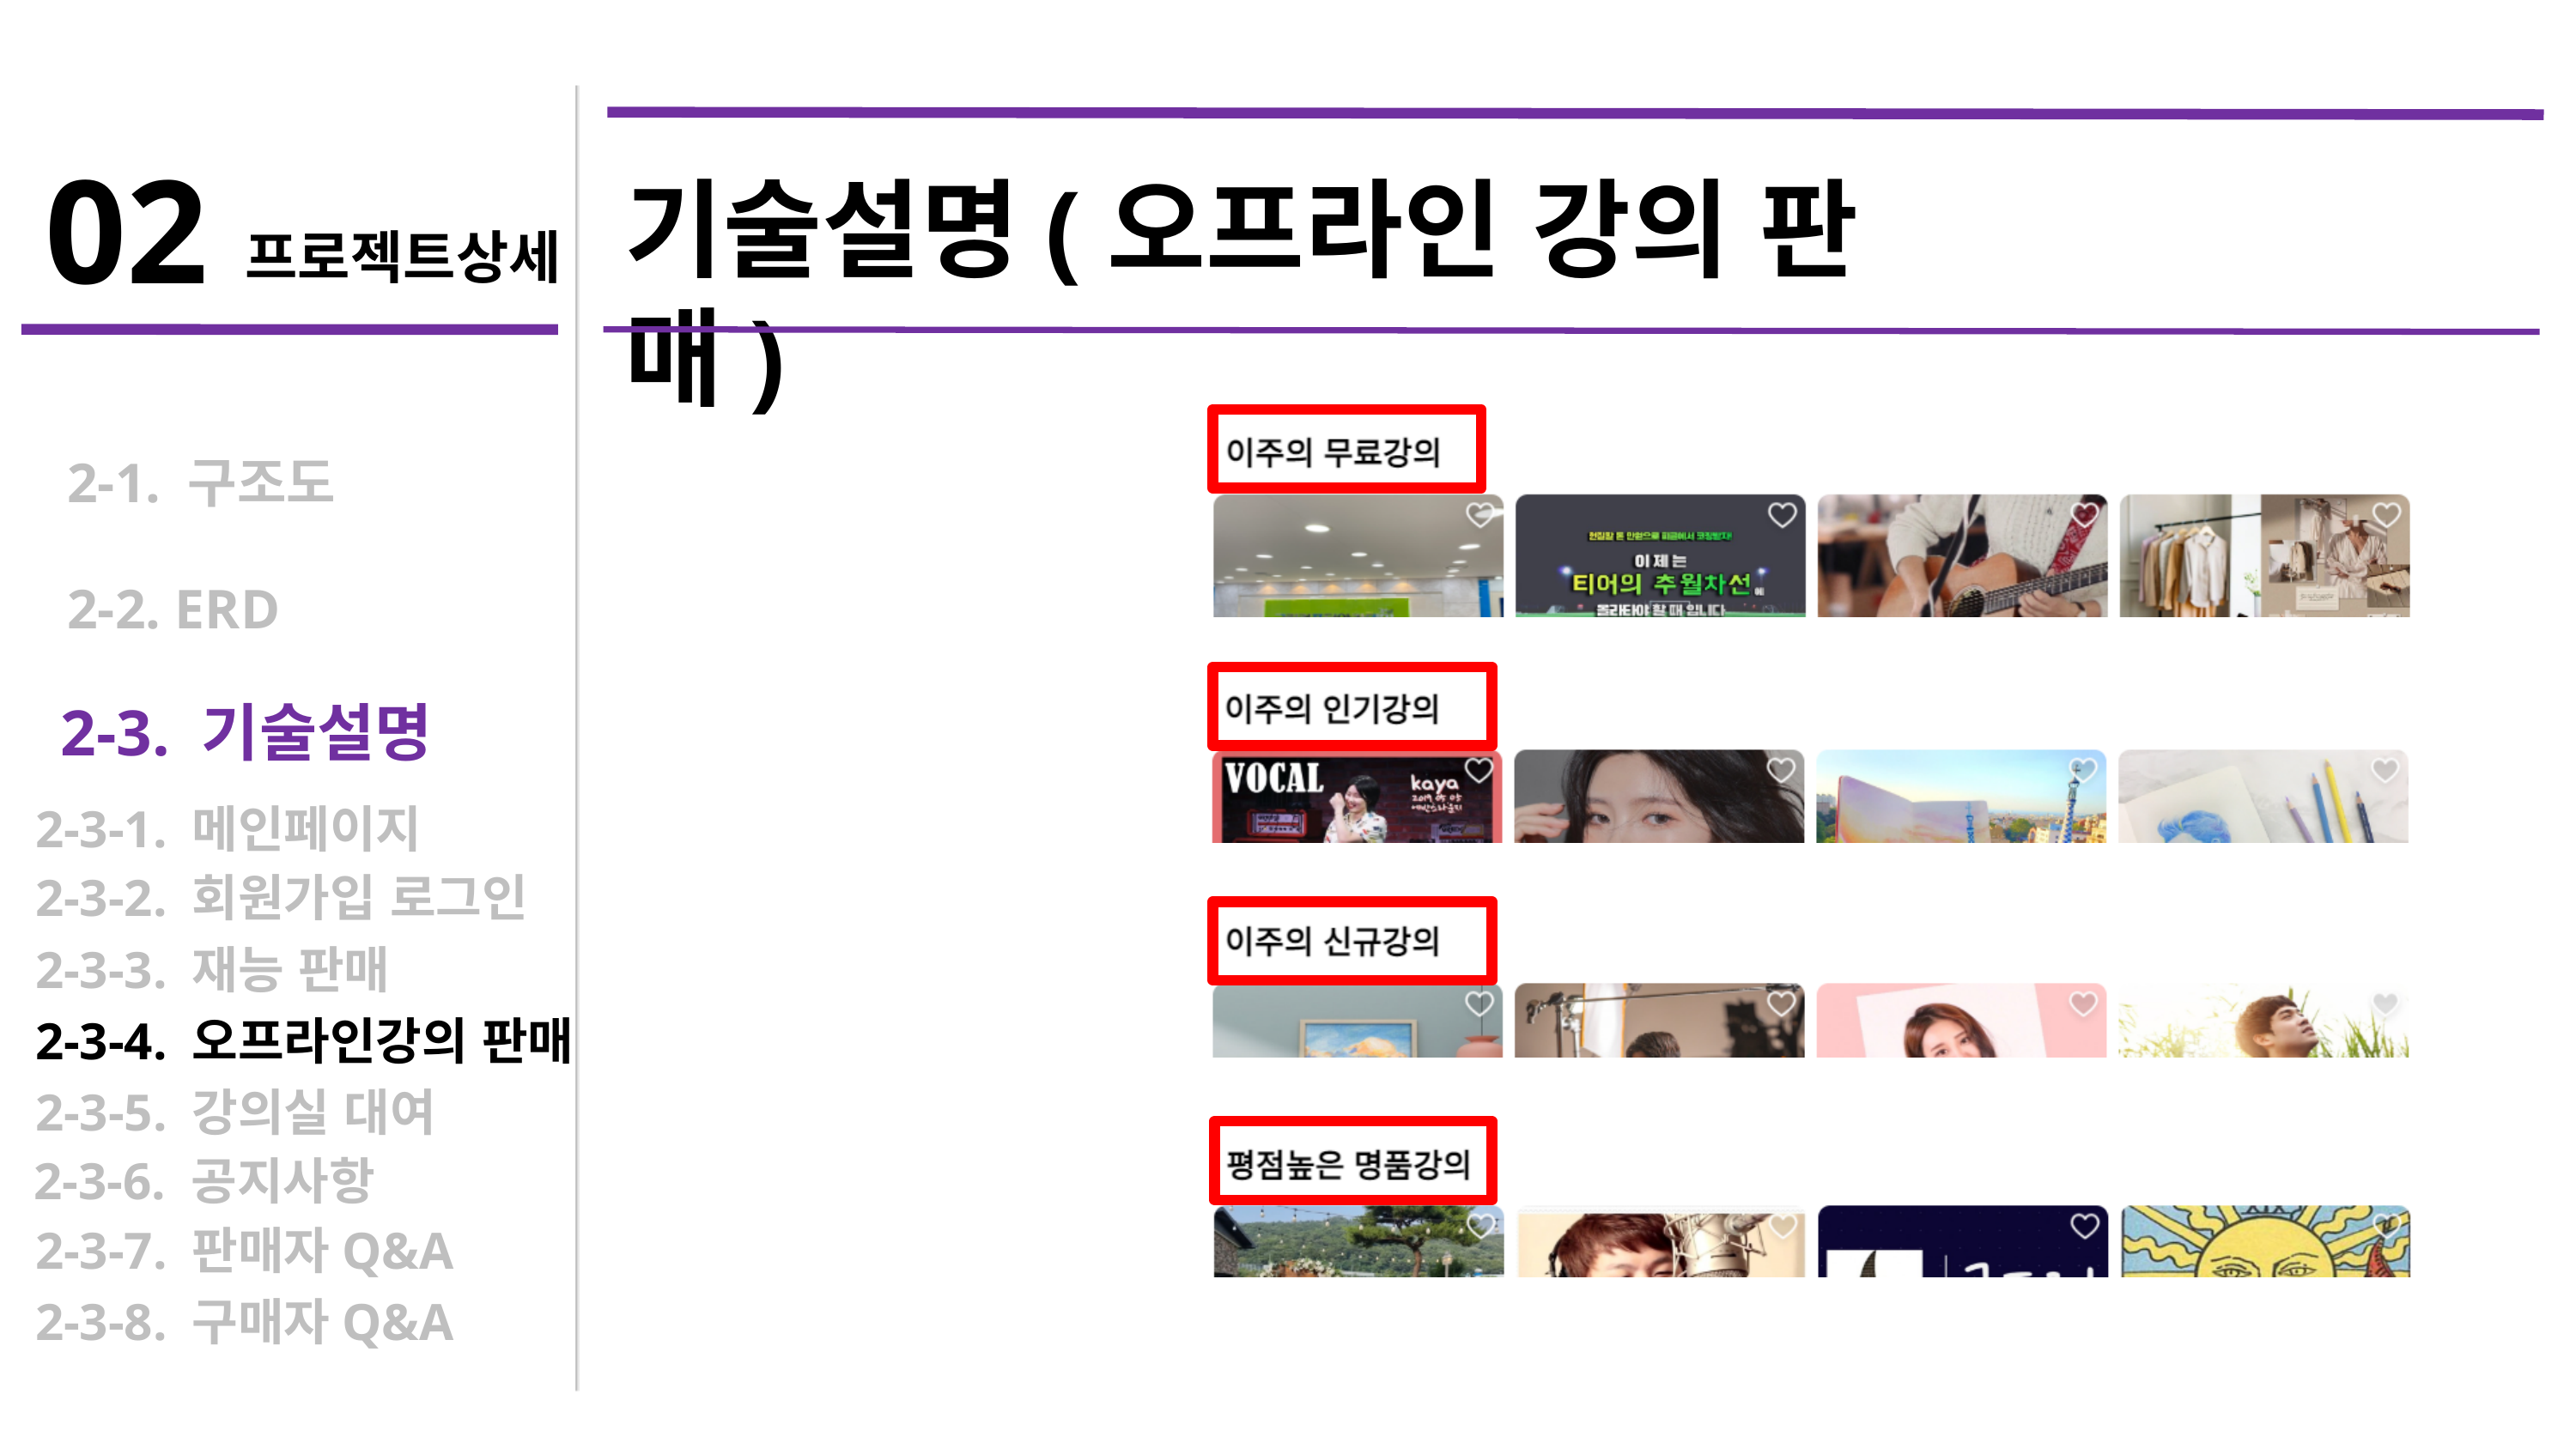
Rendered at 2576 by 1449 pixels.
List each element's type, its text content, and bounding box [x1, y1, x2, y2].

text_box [603, 329, 2540, 332]
picture [1191, 402, 2432, 617]
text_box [573, 328, 580, 440]
text_box 기술설명(오프라인 강의 판매) [611, 342, 1986, 426]
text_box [32, 133, 683, 321]
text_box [573, 1366, 580, 1391]
picture [1188, 1131, 2446, 1277]
picture [1175, 903, 2444, 1058]
text_box 기술설명(오프라인 강의 판매) [684, 155, 1986, 328]
text_box [1211, 665, 1493, 671]
text_box [1213, 1119, 1494, 1131]
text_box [21, 442, 650, 1358]
picture [1188, 673, 2437, 843]
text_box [573, 85, 580, 132]
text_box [607, 112, 2544, 115]
